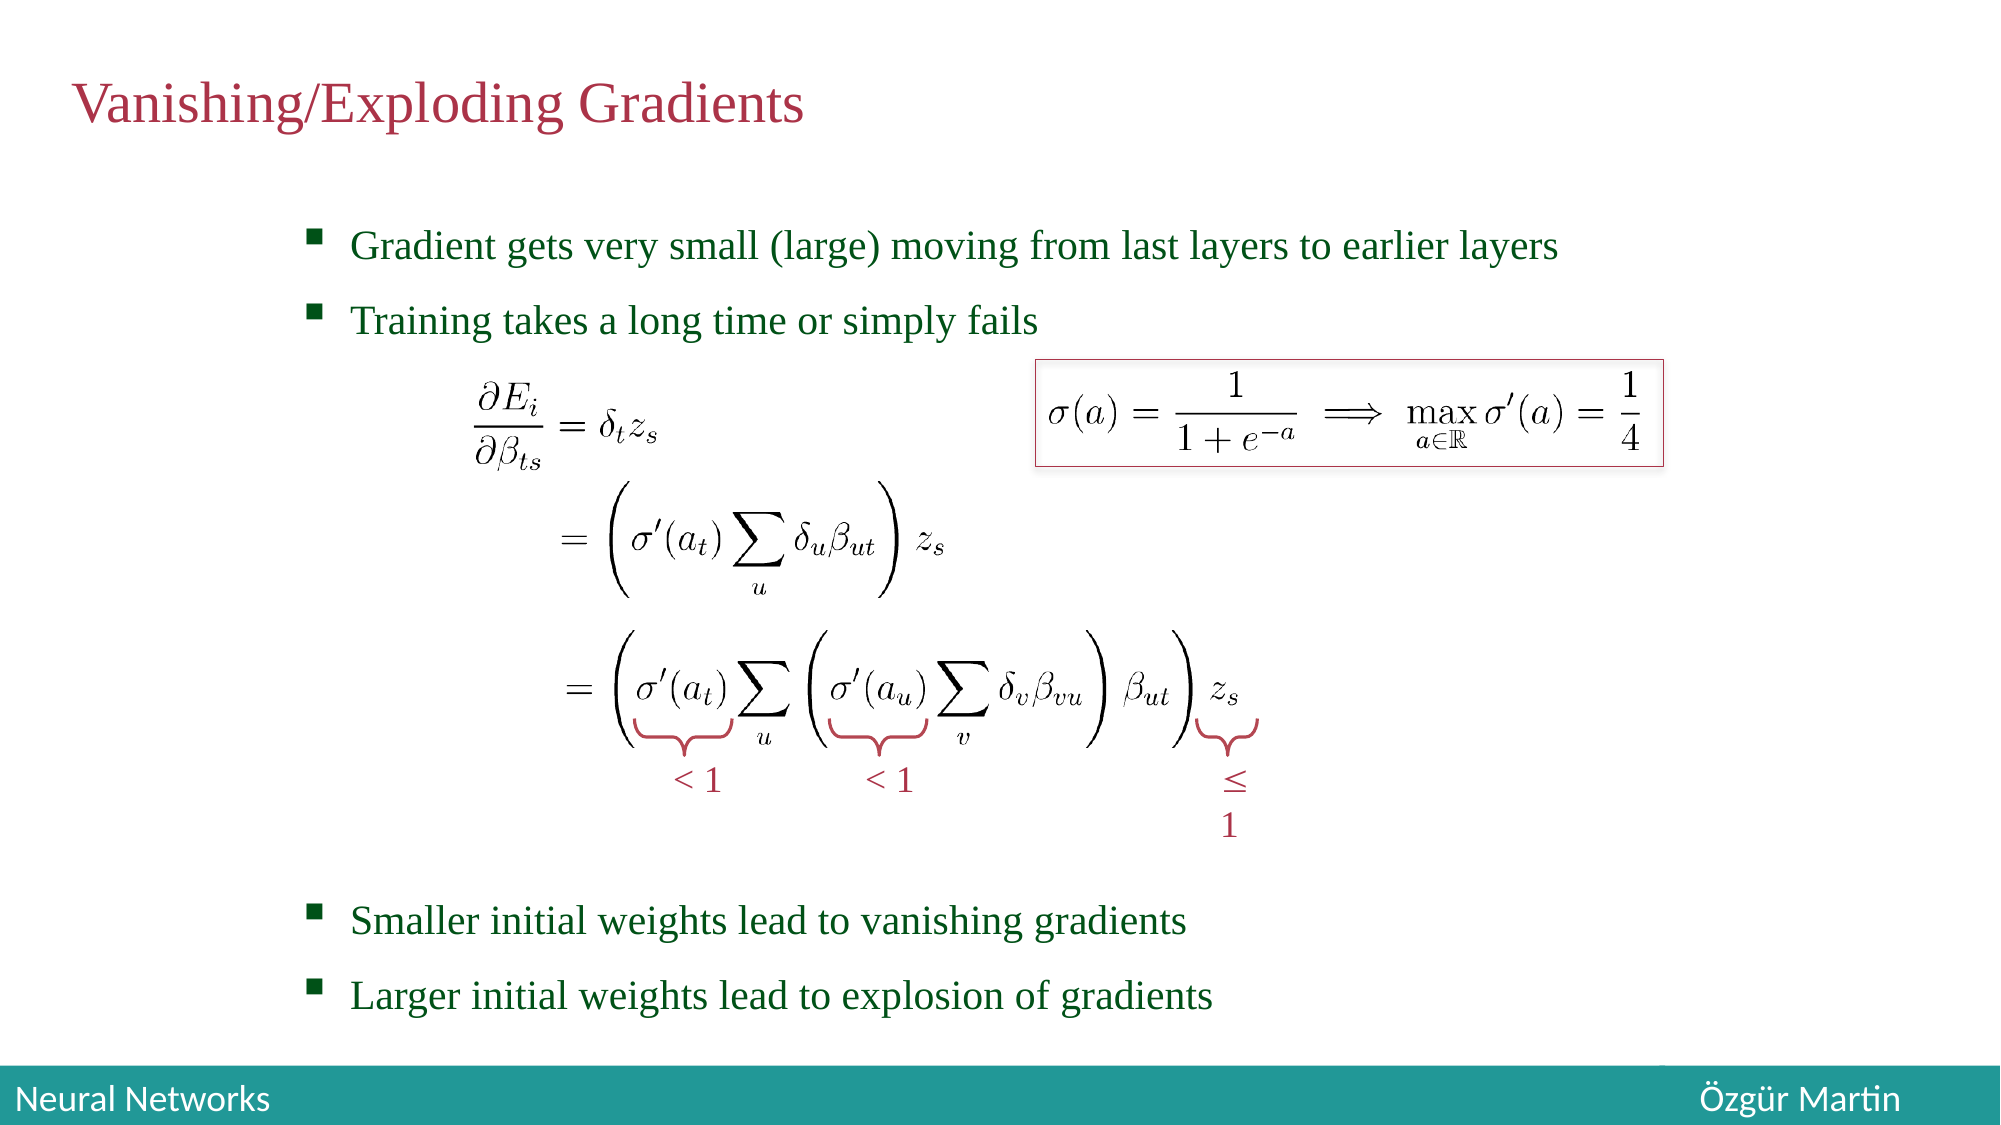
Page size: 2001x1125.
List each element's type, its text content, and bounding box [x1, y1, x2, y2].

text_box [0, 1065, 2000, 1125]
text_box [1240, 718, 1258, 737]
text_box [1035, 359, 1664, 467]
text_box Vanishing/Exploding Gradients [71, 67, 1412, 243]
picture [564, 626, 1240, 748]
text_box < 1 [658, 748, 742, 808]
picture [1047, 368, 1644, 453]
picture [559, 477, 946, 598]
picture [470, 379, 659, 471]
text_box Gradient gets very small (large) moving from last layers to earlier layers Training takes a long time or simply fails Smaller initial weights lead to vanishing gradients Larger initial weights lead to explosion of gradients [302, 193, 1643, 1019]
text_box  1 [1205, 748, 1288, 853]
text_box < 1 [850, 748, 934, 808]
